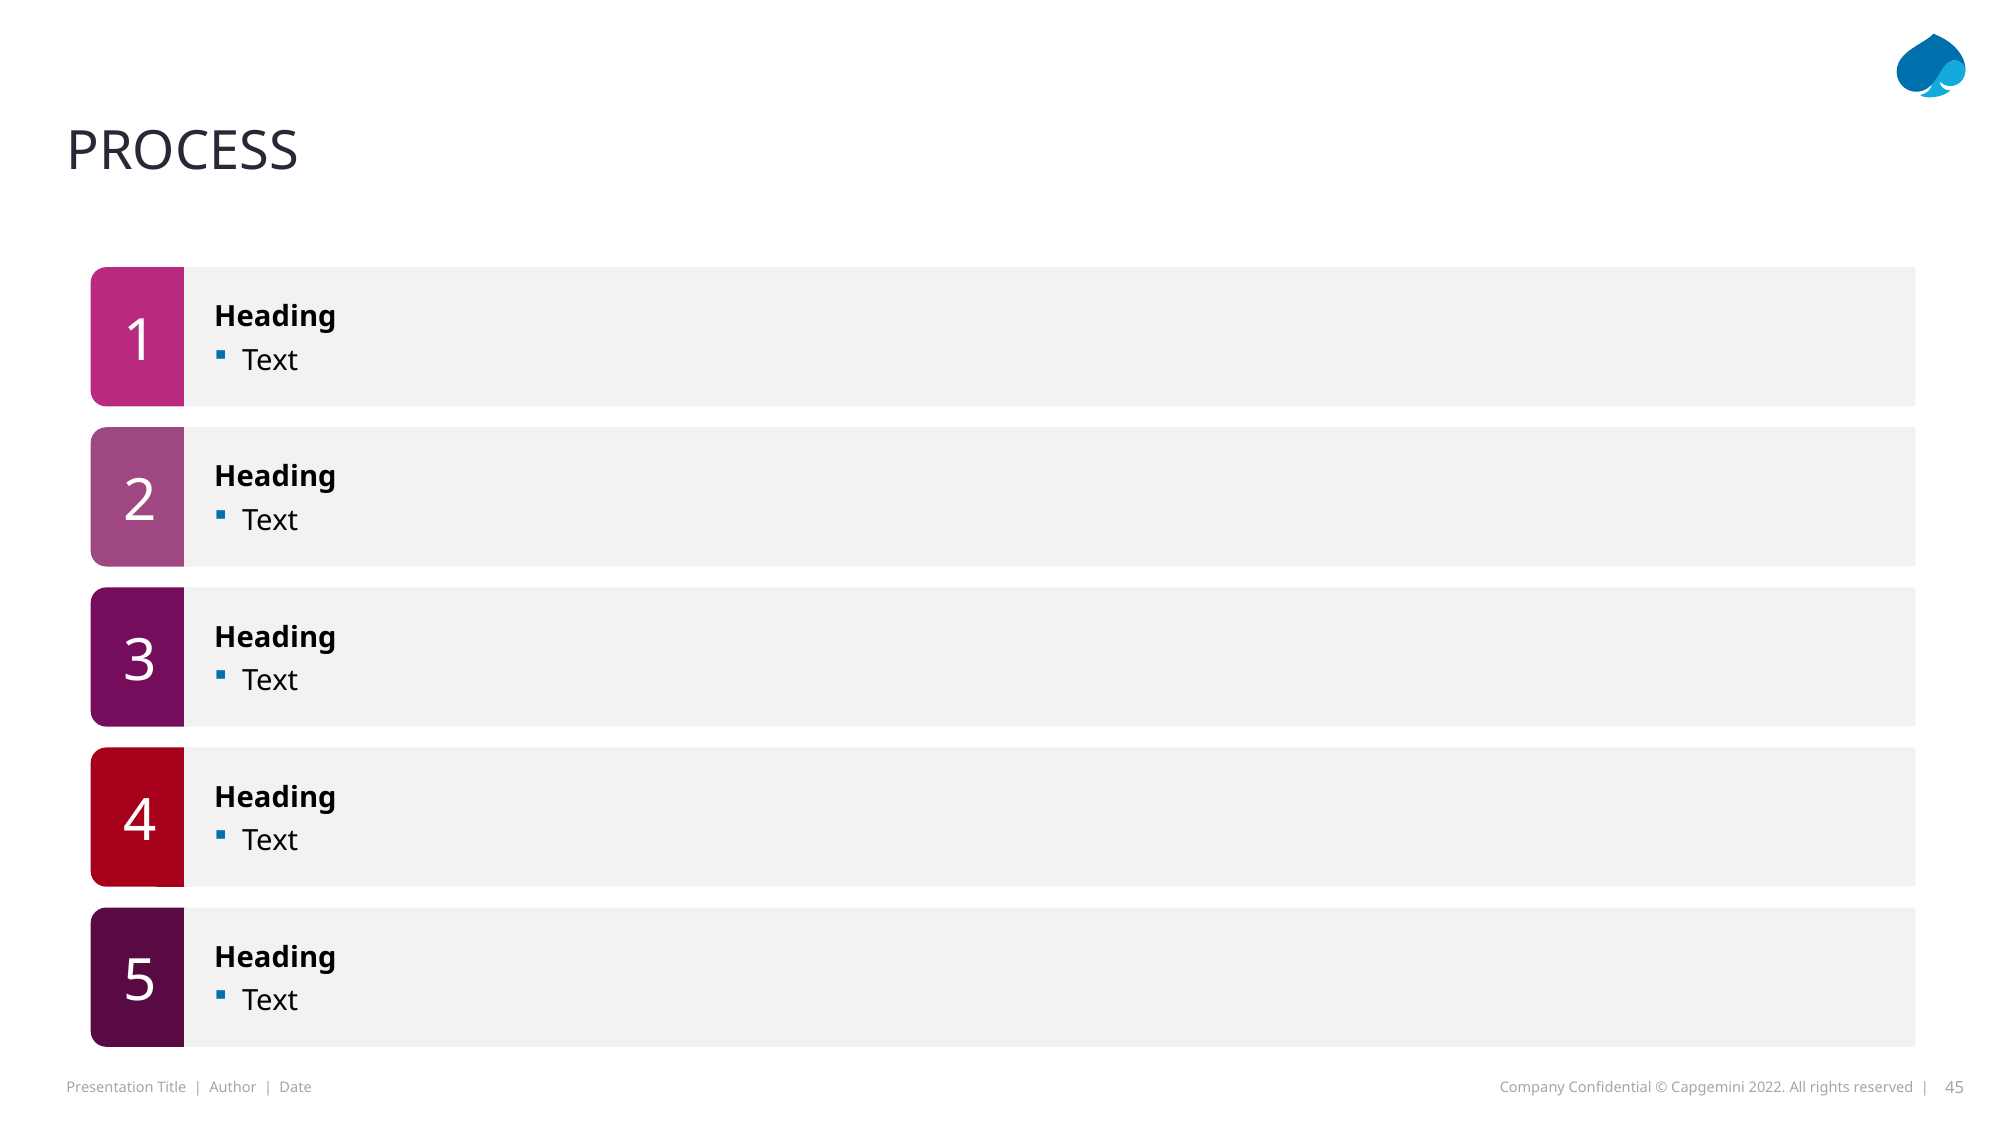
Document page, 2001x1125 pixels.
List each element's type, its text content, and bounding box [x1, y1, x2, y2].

text_box Heading Text [184, 747, 1916, 887]
text_box Heading Text [184, 907, 1916, 1047]
text_box 1 [90, 267, 184, 407]
title process [66, 63, 1863, 182]
text_box 3 [90, 587, 184, 727]
text_box 2 [90, 427, 184, 567]
text_box 5 [90, 907, 184, 1047]
text_box Heading Text [184, 587, 1916, 727]
text_box Heading Text [184, 427, 1916, 567]
text_box Heading Text [184, 267, 1916, 407]
text_box 4 [90, 747, 184, 887]
